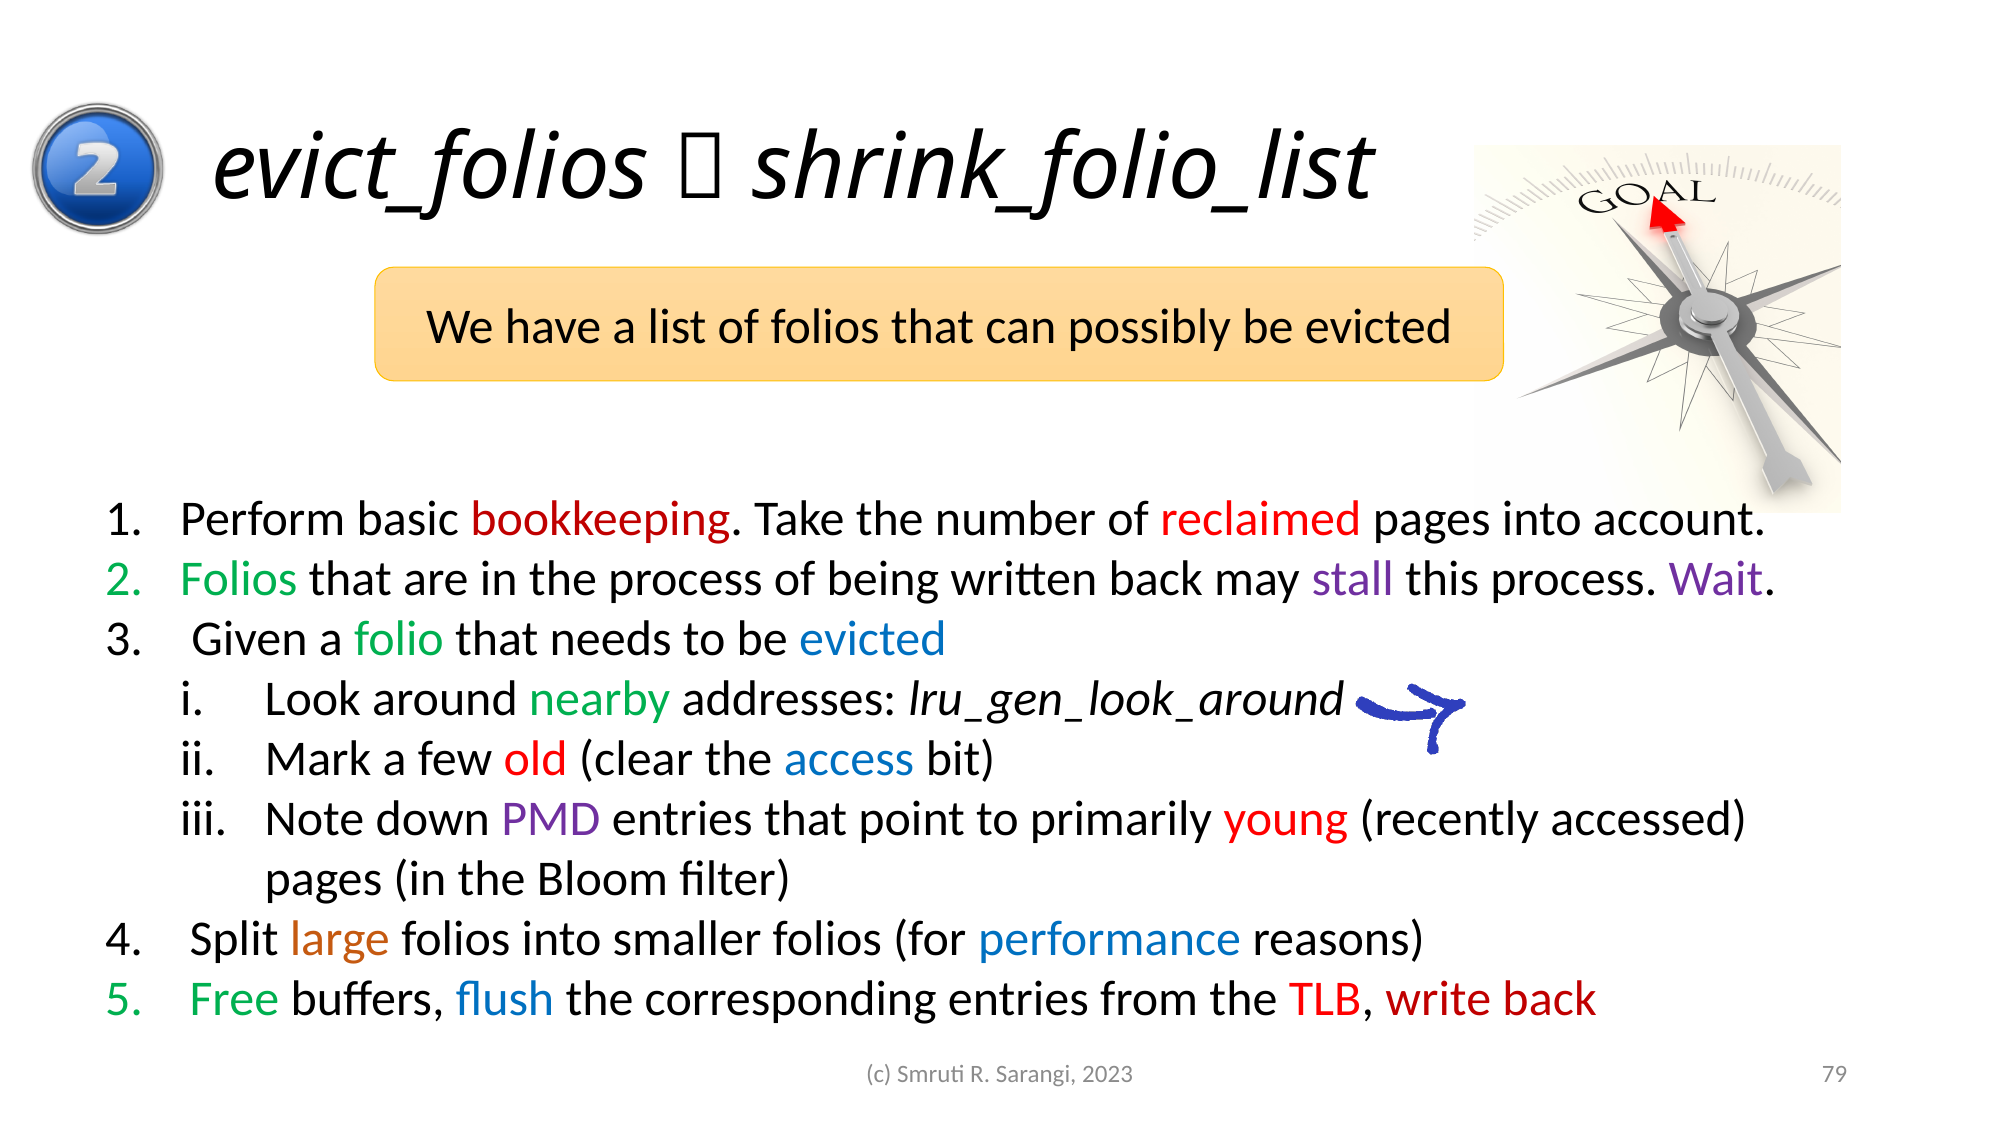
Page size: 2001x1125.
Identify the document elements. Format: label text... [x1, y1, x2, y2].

slide_number 79 [1412, 1042, 1863, 1103]
picture [1342, 650, 1483, 790]
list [1474, 145, 1842, 513]
footer (c) Smruti R. Sarangi, 2023 [662, 1042, 1338, 1103]
title evict_folios  shrink_folio_list [196, 59, 1922, 278]
text_box We have a list of folios that can possibly be evicted [374, 266, 1474, 382]
text_box Perform basic bookkeeping. Take the number of reclaimed pages into account. Folios that are in the process of being written back may stall this process. Wait. Given a folio that needs to be evicted Look around nearby addresses: lru_gen_look_around Mark a few old (clear the access bit) Note down PMD entries that point to primarily young (recently accessed) pages (in the Bloom filter) Split large folios into smaller folios (for performance reasons) Free buffers, flush the corresponding entries from the TLB, write back [90, 477, 1841, 1033]
picture [28, 99, 167, 238]
